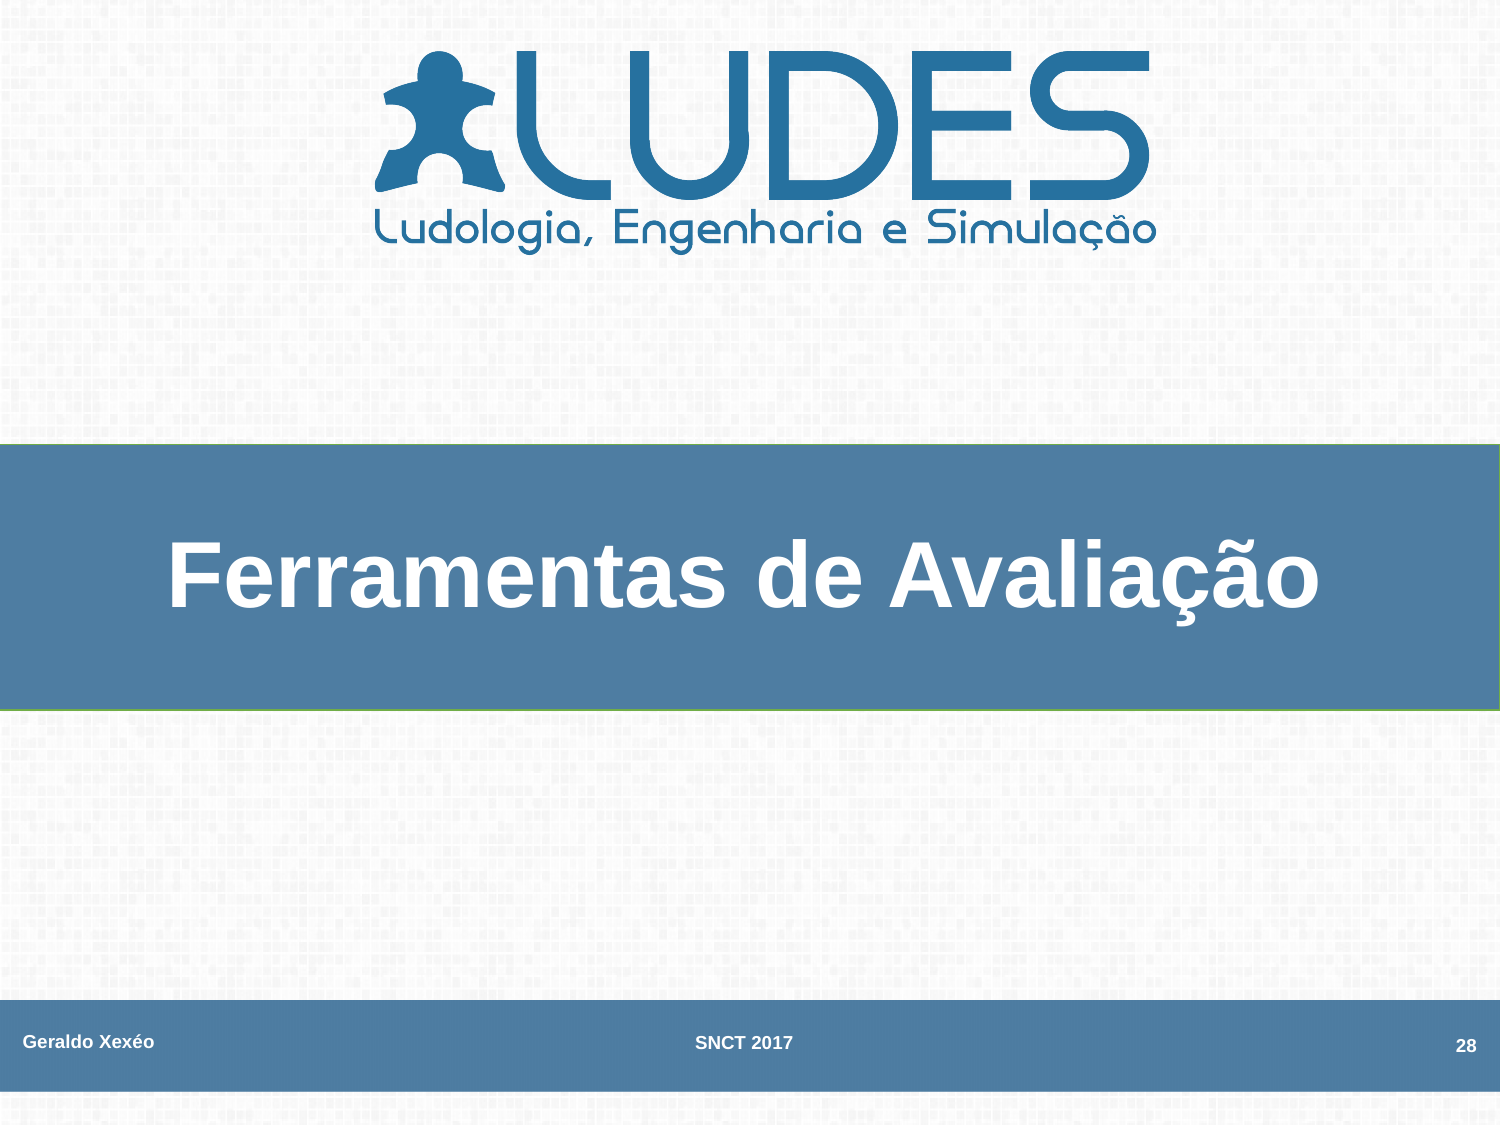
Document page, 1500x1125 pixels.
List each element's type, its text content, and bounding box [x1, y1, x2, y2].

footer SNCT 2017 [526, 1018, 962, 1066]
picture [0, 711, 1500, 1125]
slide_number Geraldo Xexéo [7, 1017, 203, 1066]
picture [0, 0, 1500, 444]
title Ferramentas de Avaliação [97, 444, 1392, 711]
slide_number 28 [1297, 1021, 1492, 1069]
